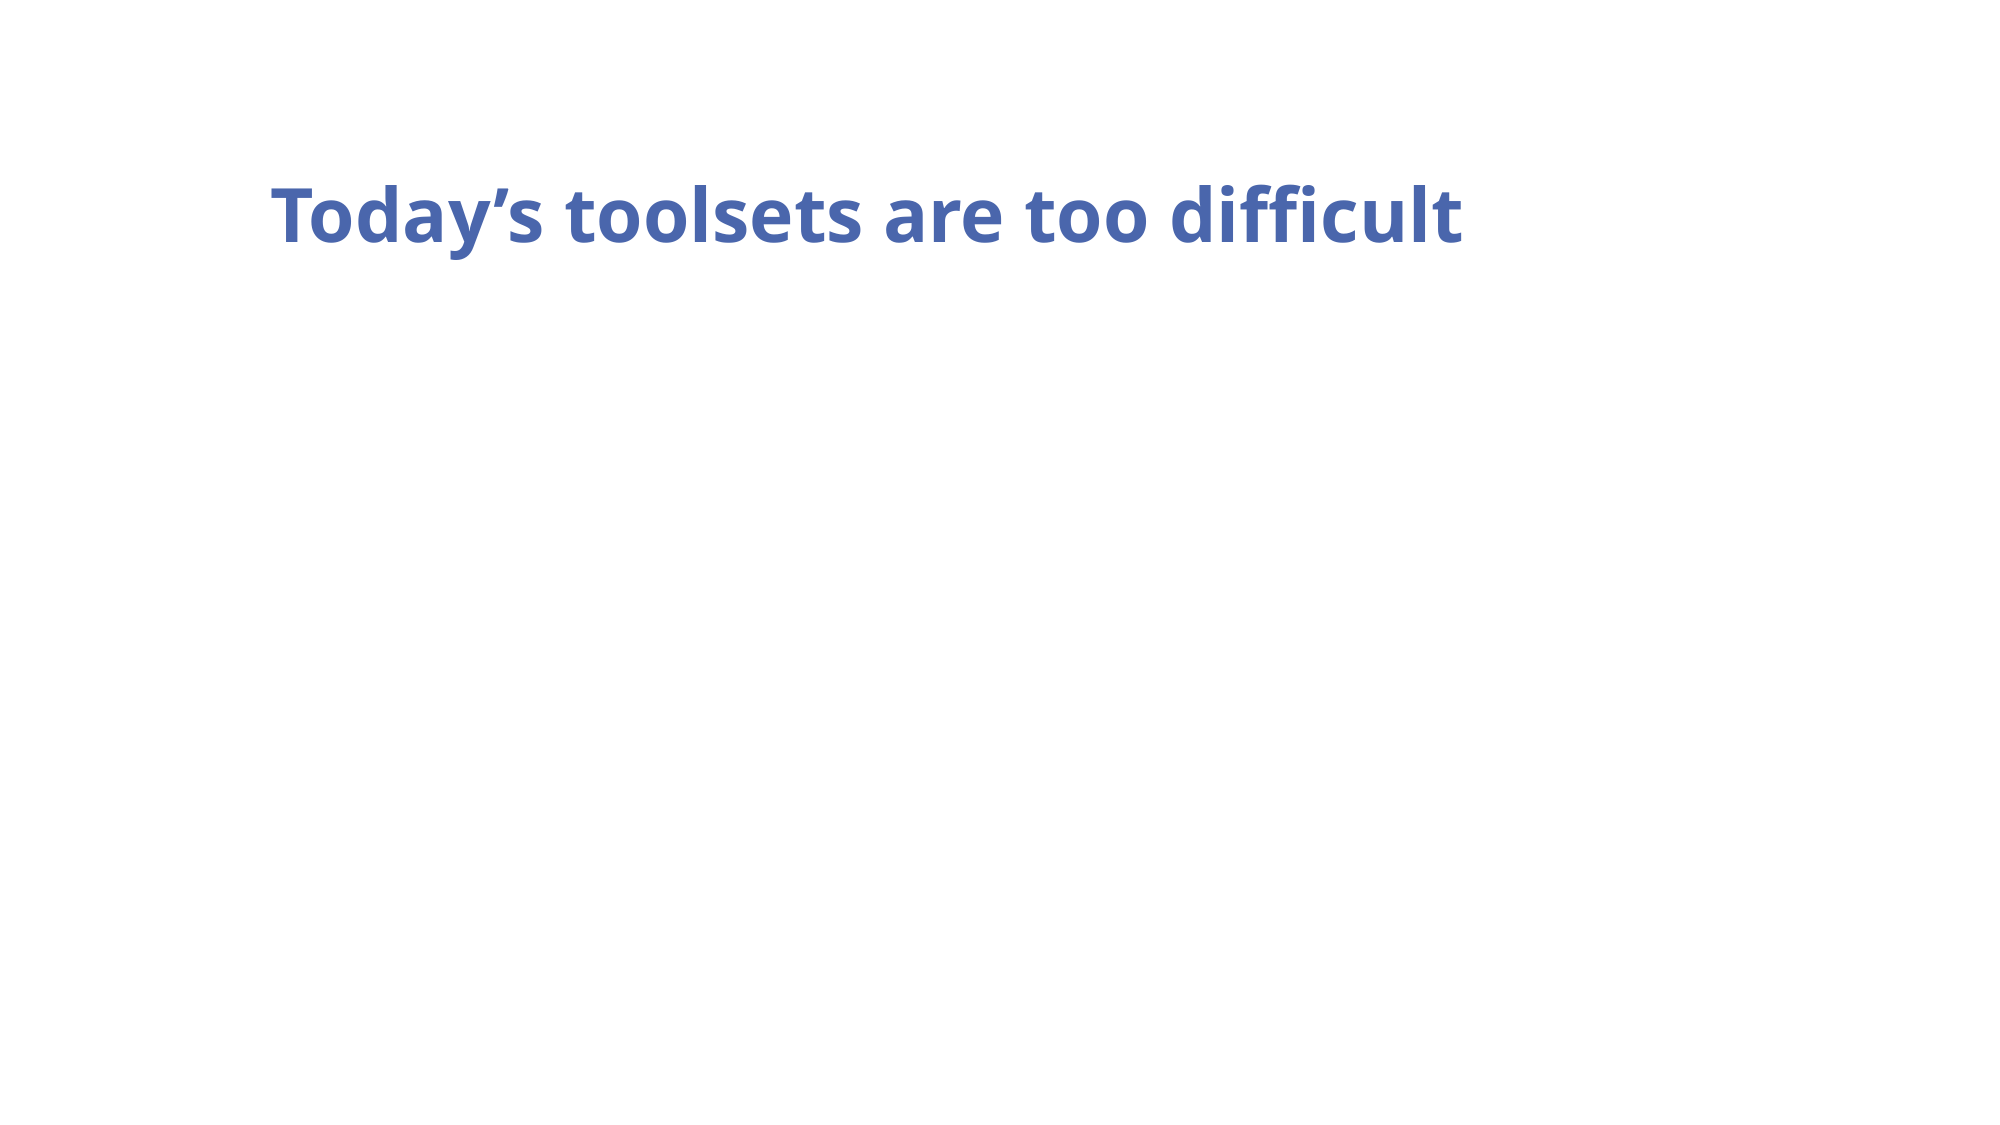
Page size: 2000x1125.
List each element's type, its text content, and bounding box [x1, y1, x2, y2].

title Today’s toolsets are too difficult [255, 90, 1681, 265]
